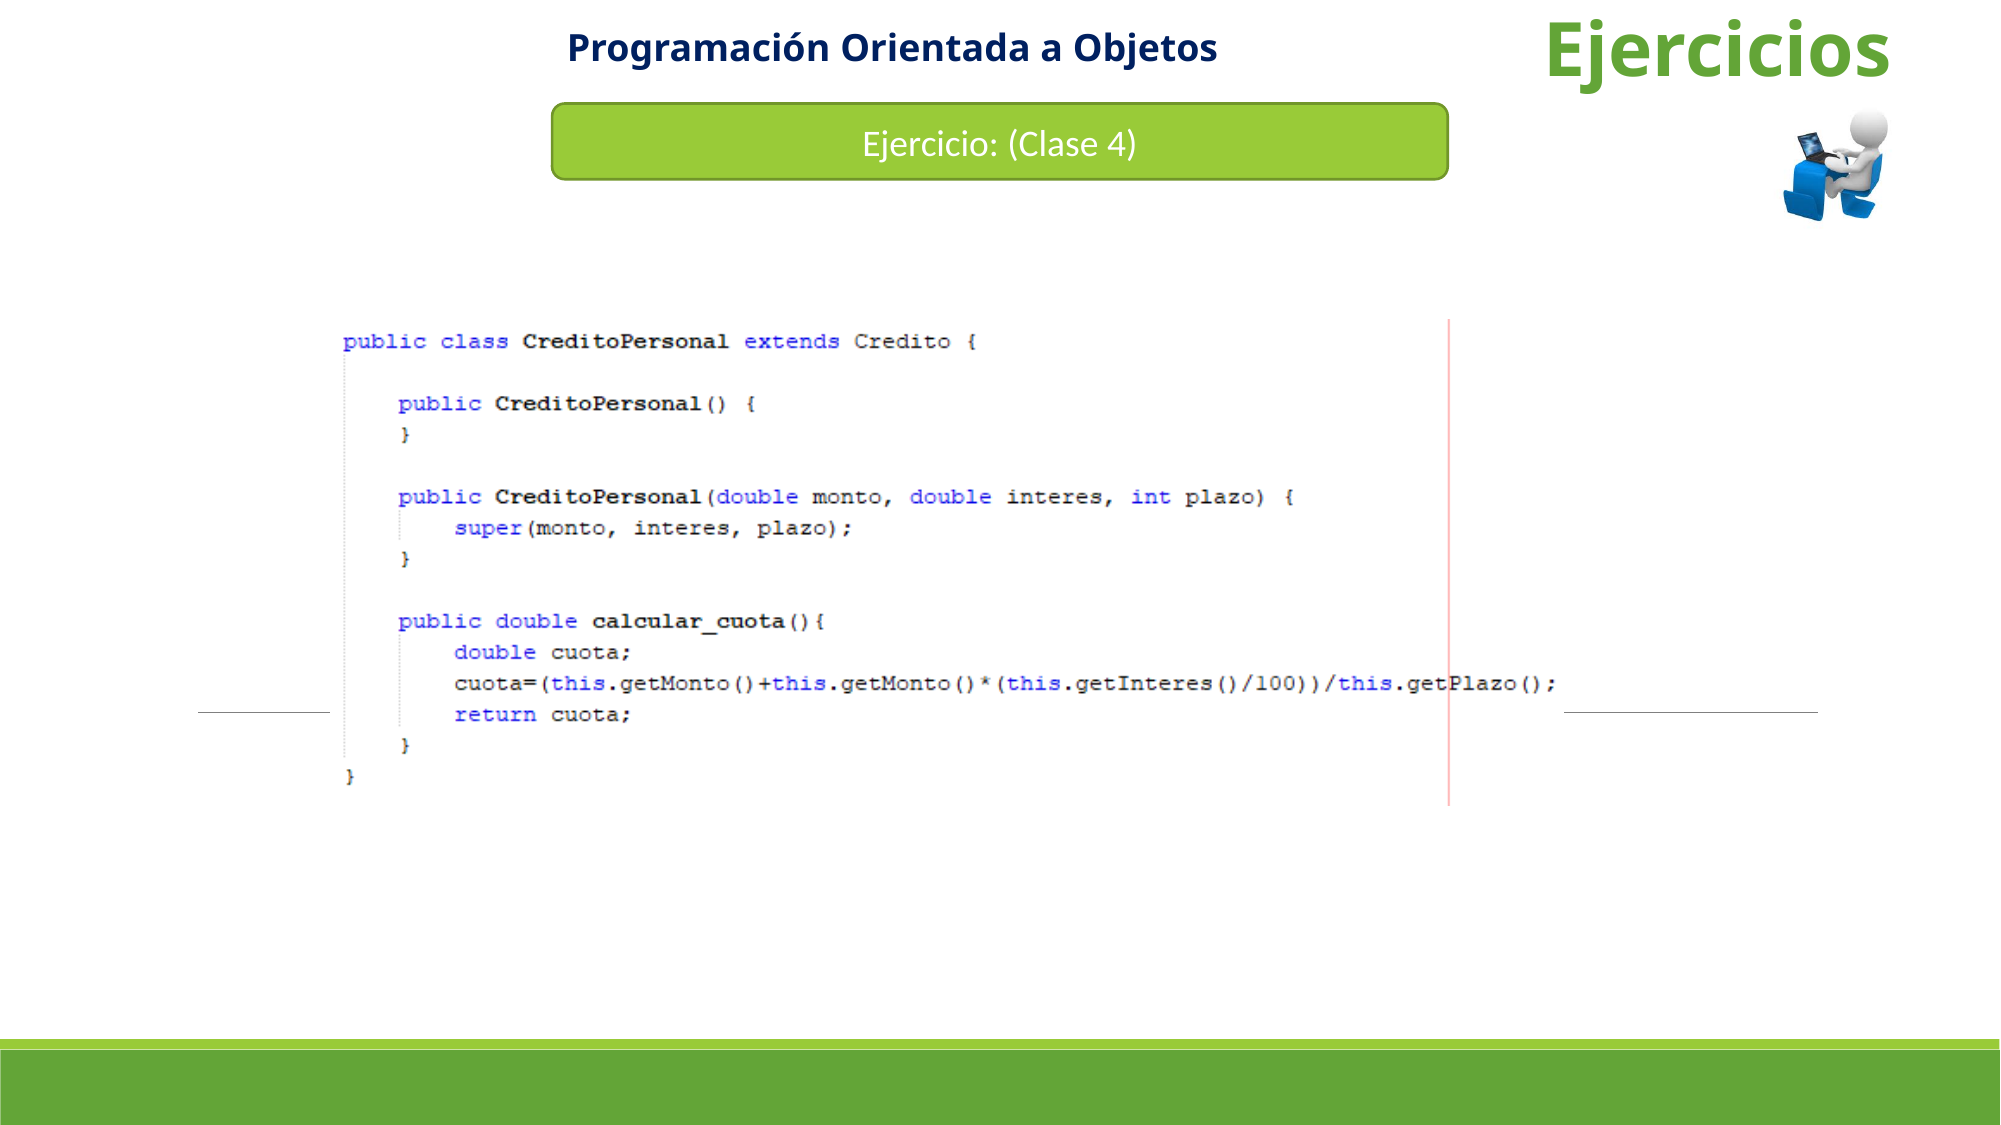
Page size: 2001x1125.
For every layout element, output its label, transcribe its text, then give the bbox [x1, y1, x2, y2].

text_box Ejercicios [1528, 0, 2000, 100]
picture [1763, 99, 1903, 238]
text_box Programación Orientada a Objetos [552, 17, 1392, 77]
picture [329, 318, 1564, 807]
text_box Ejercicio: (Clase 4) [550, 102, 1450, 181]
